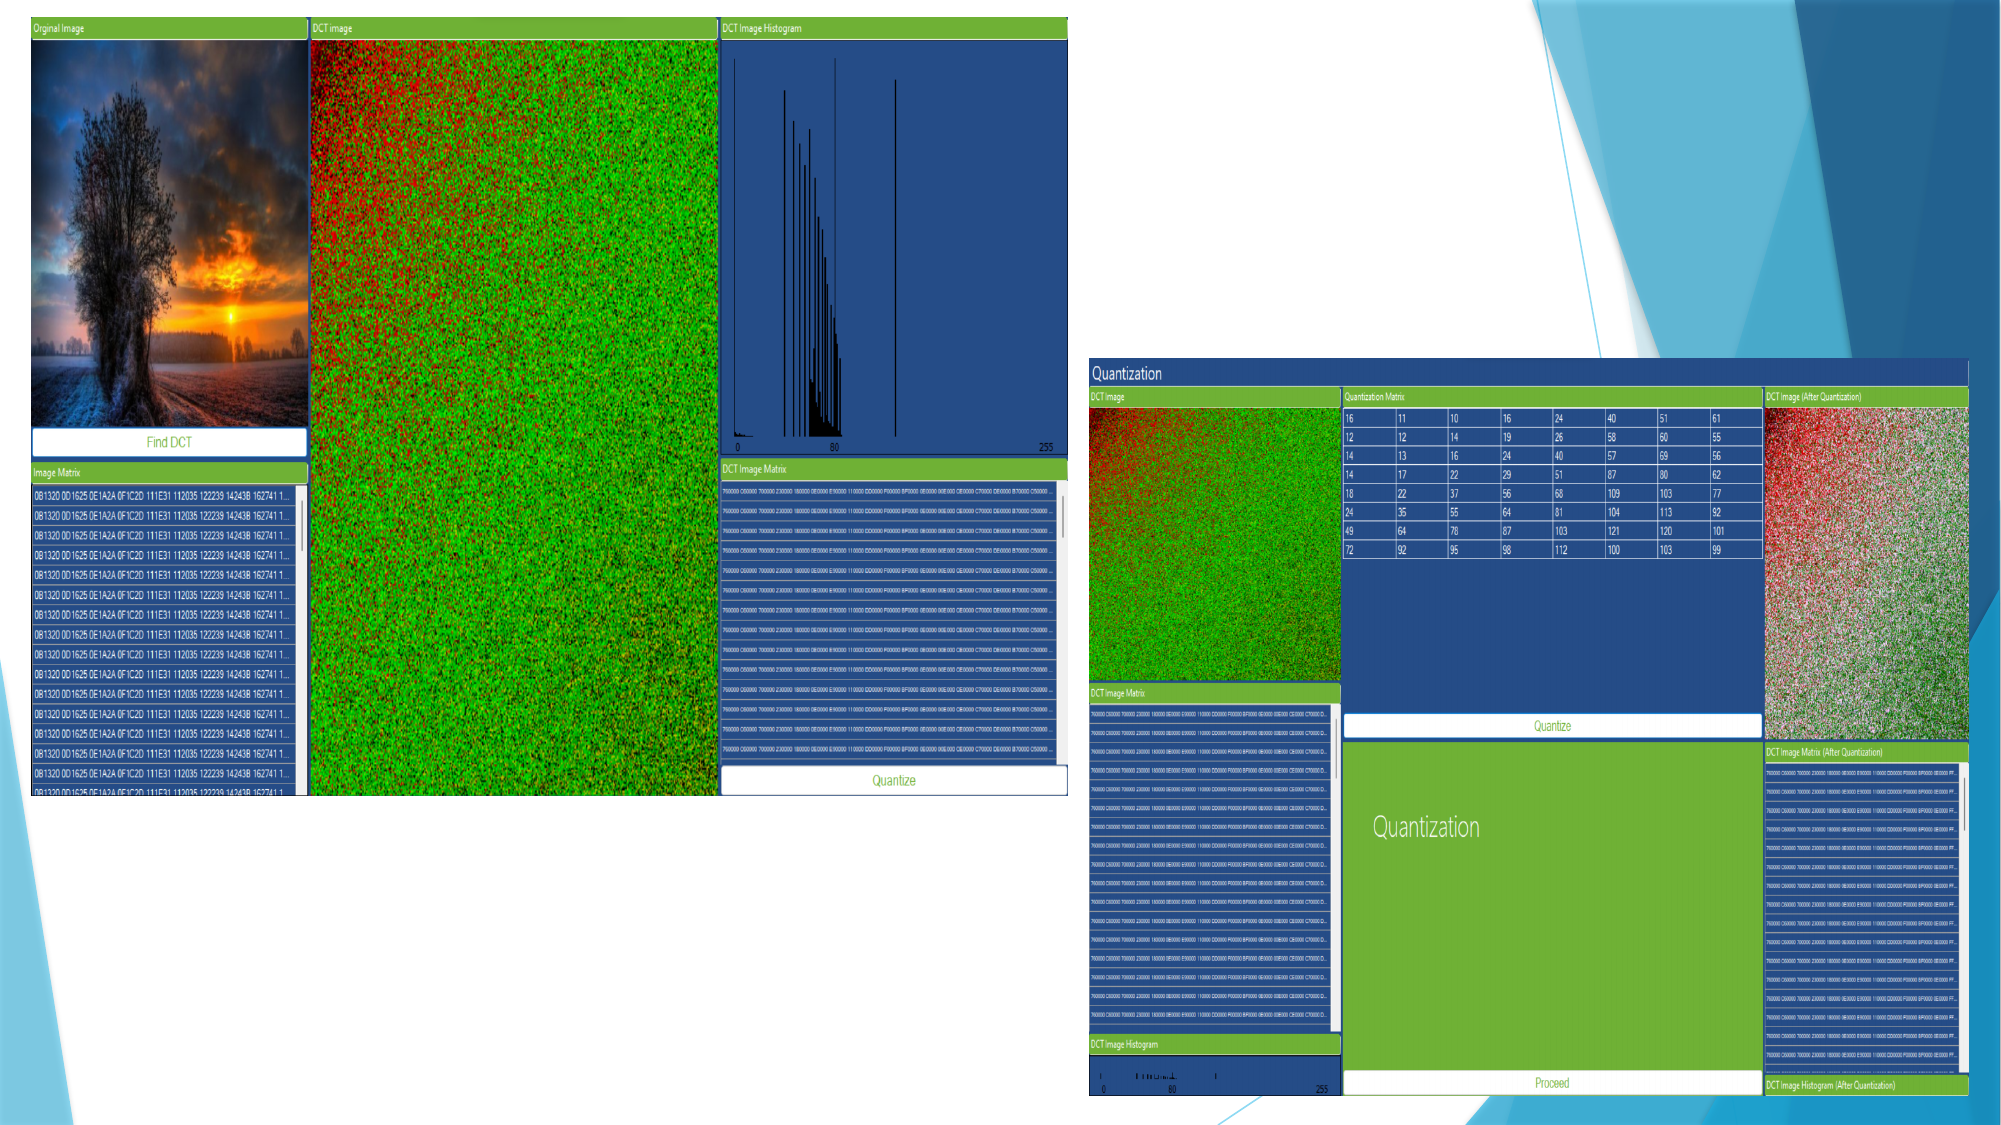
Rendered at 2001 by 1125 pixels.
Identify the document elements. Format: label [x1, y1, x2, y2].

picture [30, 17, 1069, 797]
picture [1089, 358, 1970, 1097]
